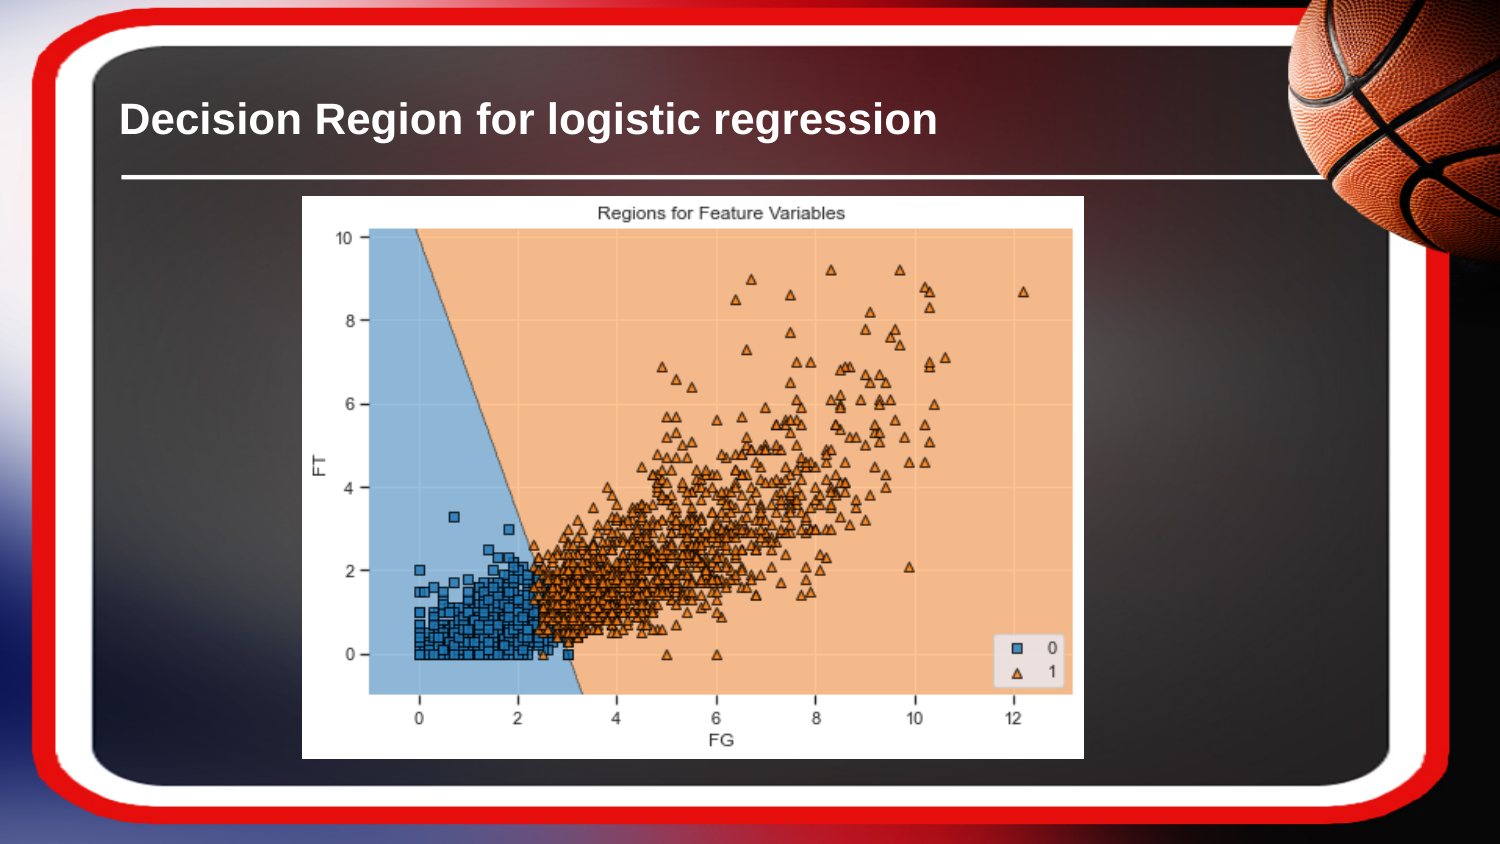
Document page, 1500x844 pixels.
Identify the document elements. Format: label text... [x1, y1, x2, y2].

picture [0, 0, 1500, 844]
title Decision Region for logistic regression [111, 84, 1377, 149]
